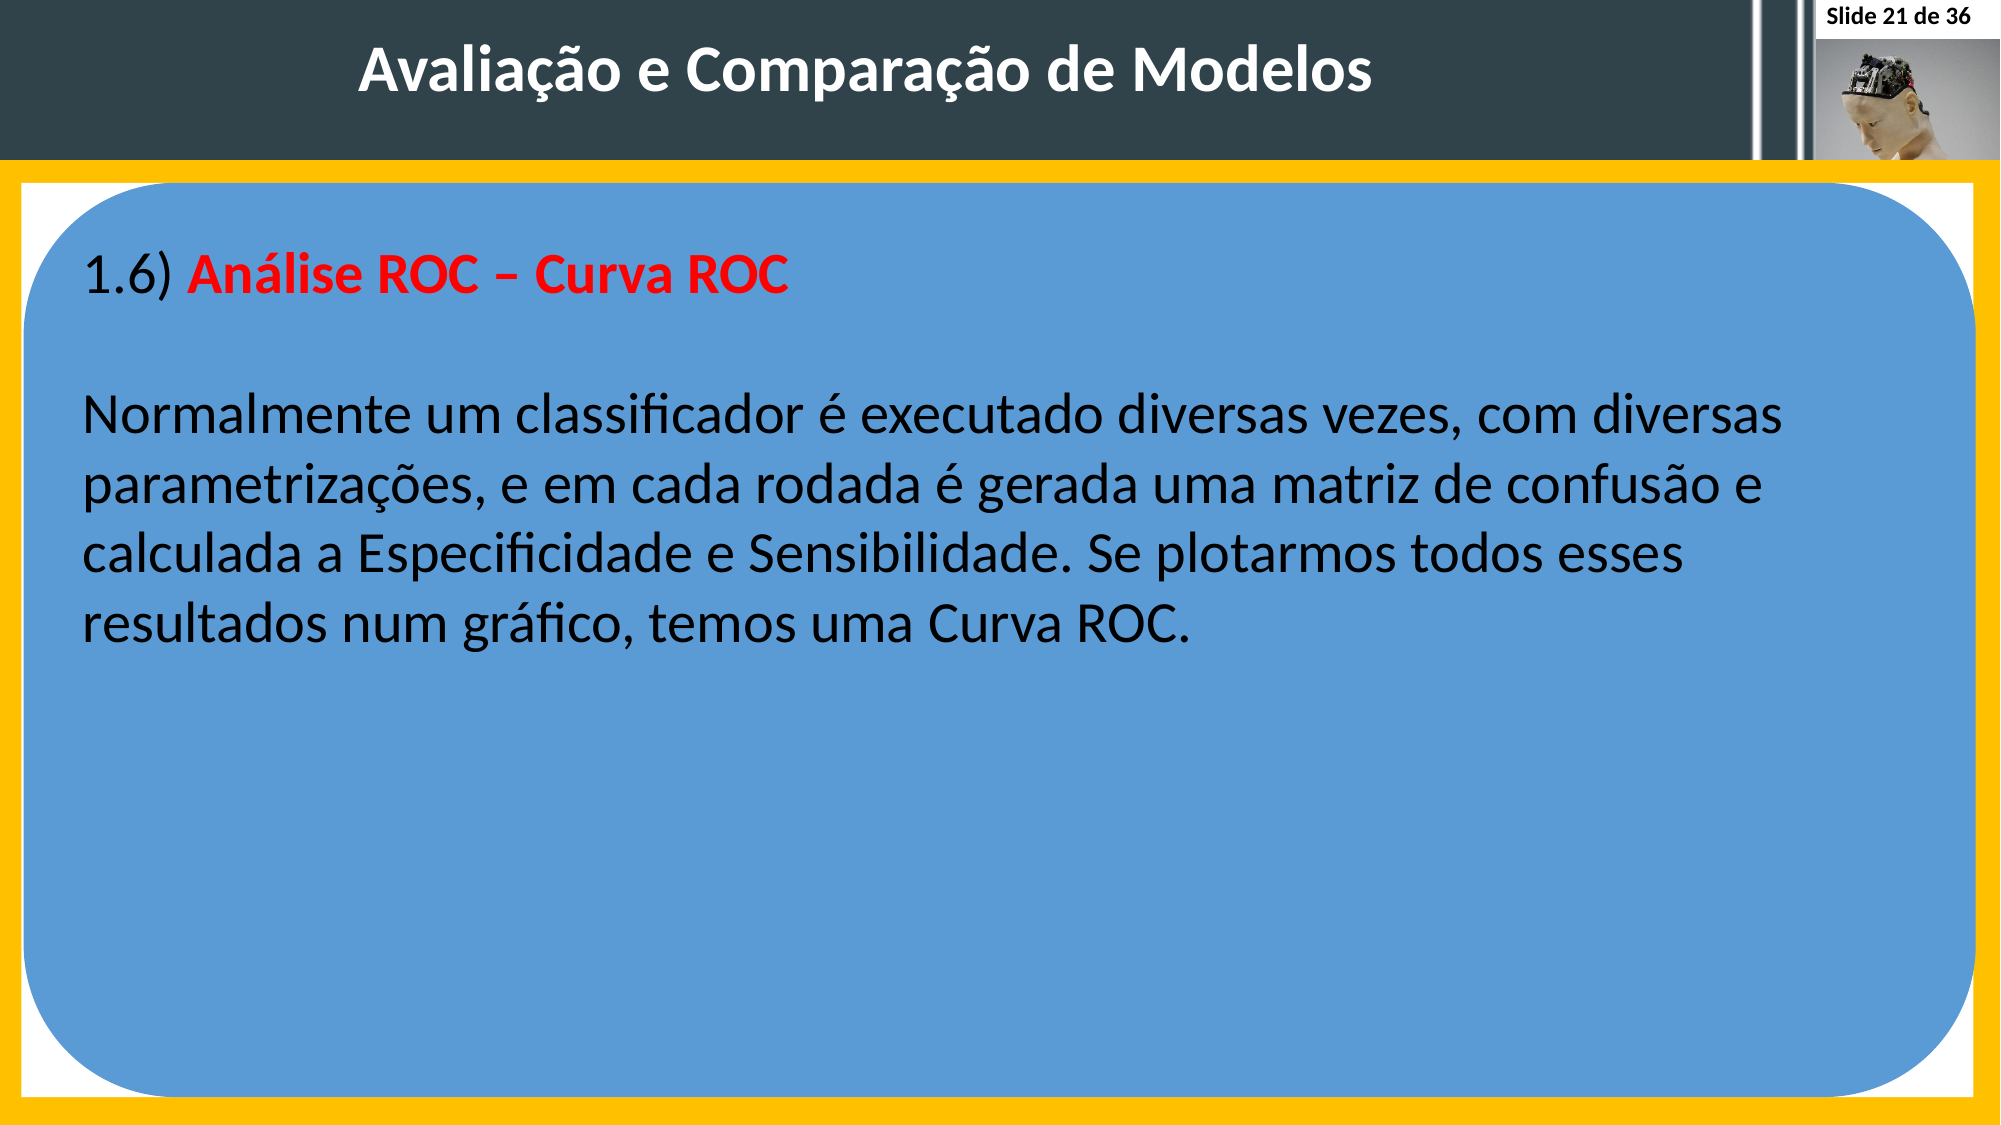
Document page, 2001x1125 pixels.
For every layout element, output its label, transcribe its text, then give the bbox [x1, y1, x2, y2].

text_box [1843, 182, 1974, 301]
text_box [0, 159, 2000, 1125]
text_box [20, 182, 157, 1098]
picture [0, 0, 2000, 161]
text_box 1.6) Análise ROC – Curva ROC Normalmente um classificador é executado diversas vezes, com diversas parametrizações, e em cada rodada é gerada uma matriz de confusão e calculada a Especificidade e Sensibilidade. Se plotarmos todos esses resultados num gráfico, temos uma Curva ROC. [22, 181, 1977, 1099]
text_box [1842, 979, 1974, 1098]
